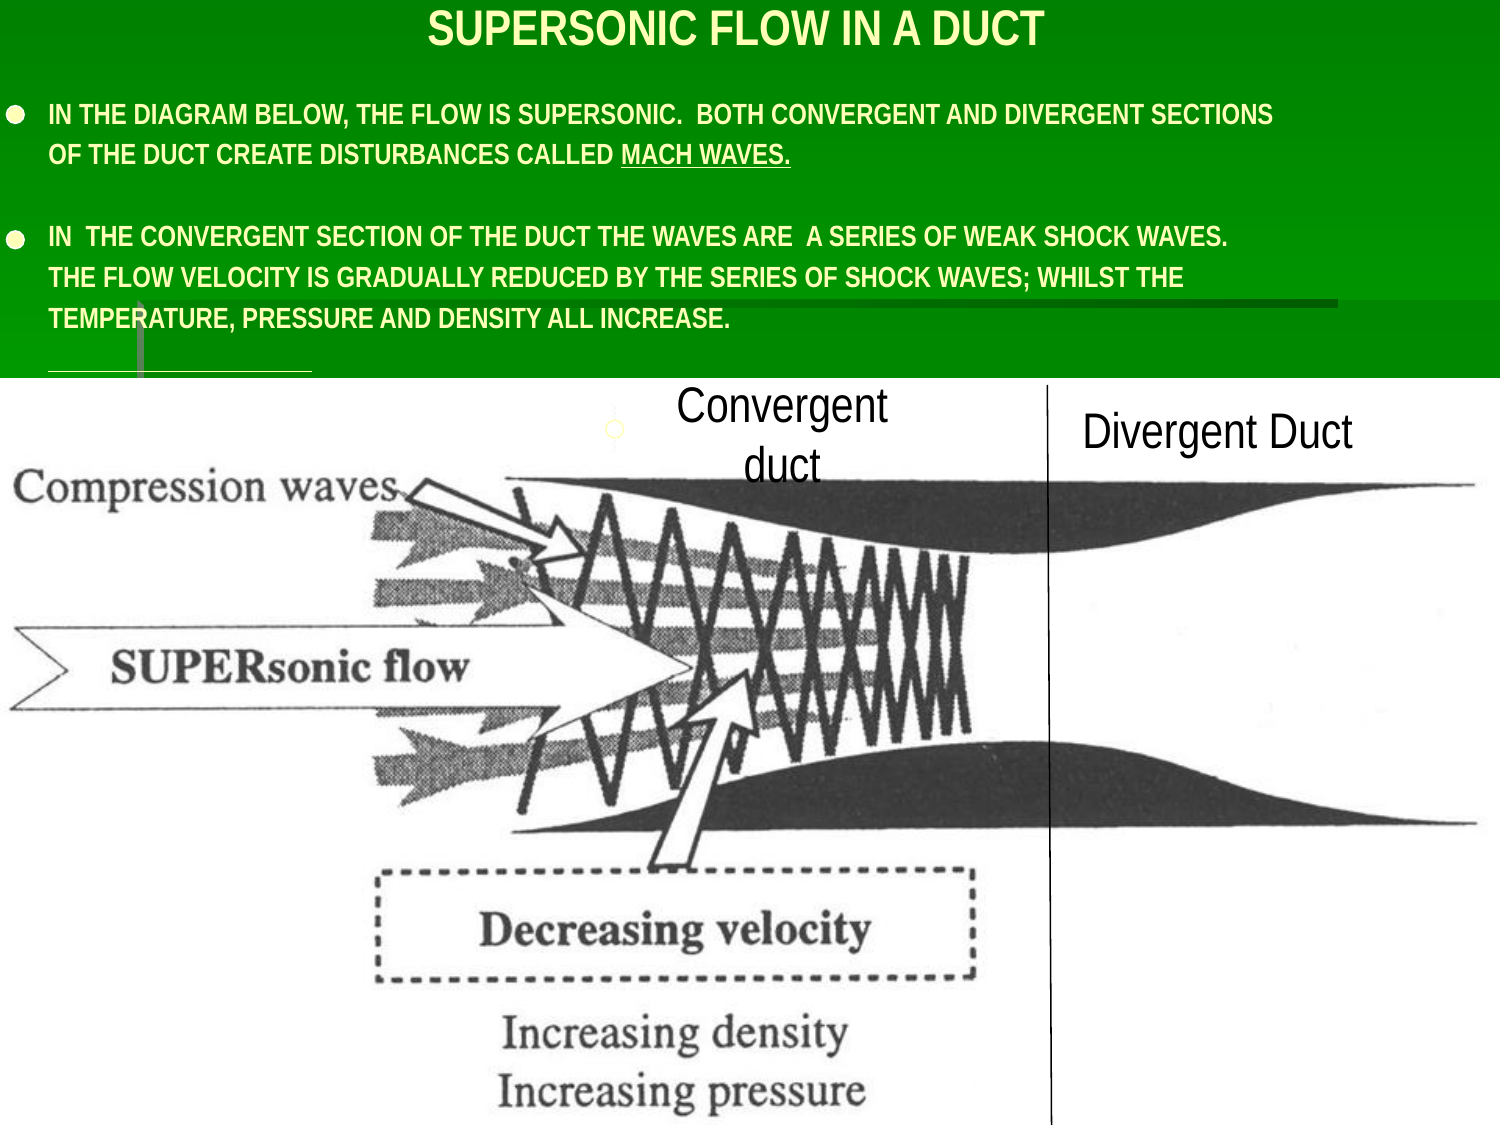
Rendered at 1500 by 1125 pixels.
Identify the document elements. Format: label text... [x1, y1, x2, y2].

picture [0, 377, 1500, 1125]
text_box IN THE DIAGRAM BELOW, THE FLOW IS SUPERSONIC. BOTH CONVERGENT AND DIVERGENT SECTIONS OF THE DUCT CREATE DISTURBANCES CALLED MACH WAVES. IN THE CONVERGENT SECTION OF THE DUCT THE WAVES ARE A SERIES OF WEAK SHOCK WAVES. THE FLOW VELOCITY IS GRADUALLY REDUCED BY THE SERIES OF SHOCK WAVES; WHILST THE TEMPERATURE, PRESSURE AND DENSITY ALL INCREASE. [33, 87, 1308, 376]
title SUPERSONIC FLOW IN A DUCT [412, 12, 1077, 87]
text_box [6, 105, 25, 124]
text_box [6, 230, 25, 249]
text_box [1047, 384, 1052, 1125]
